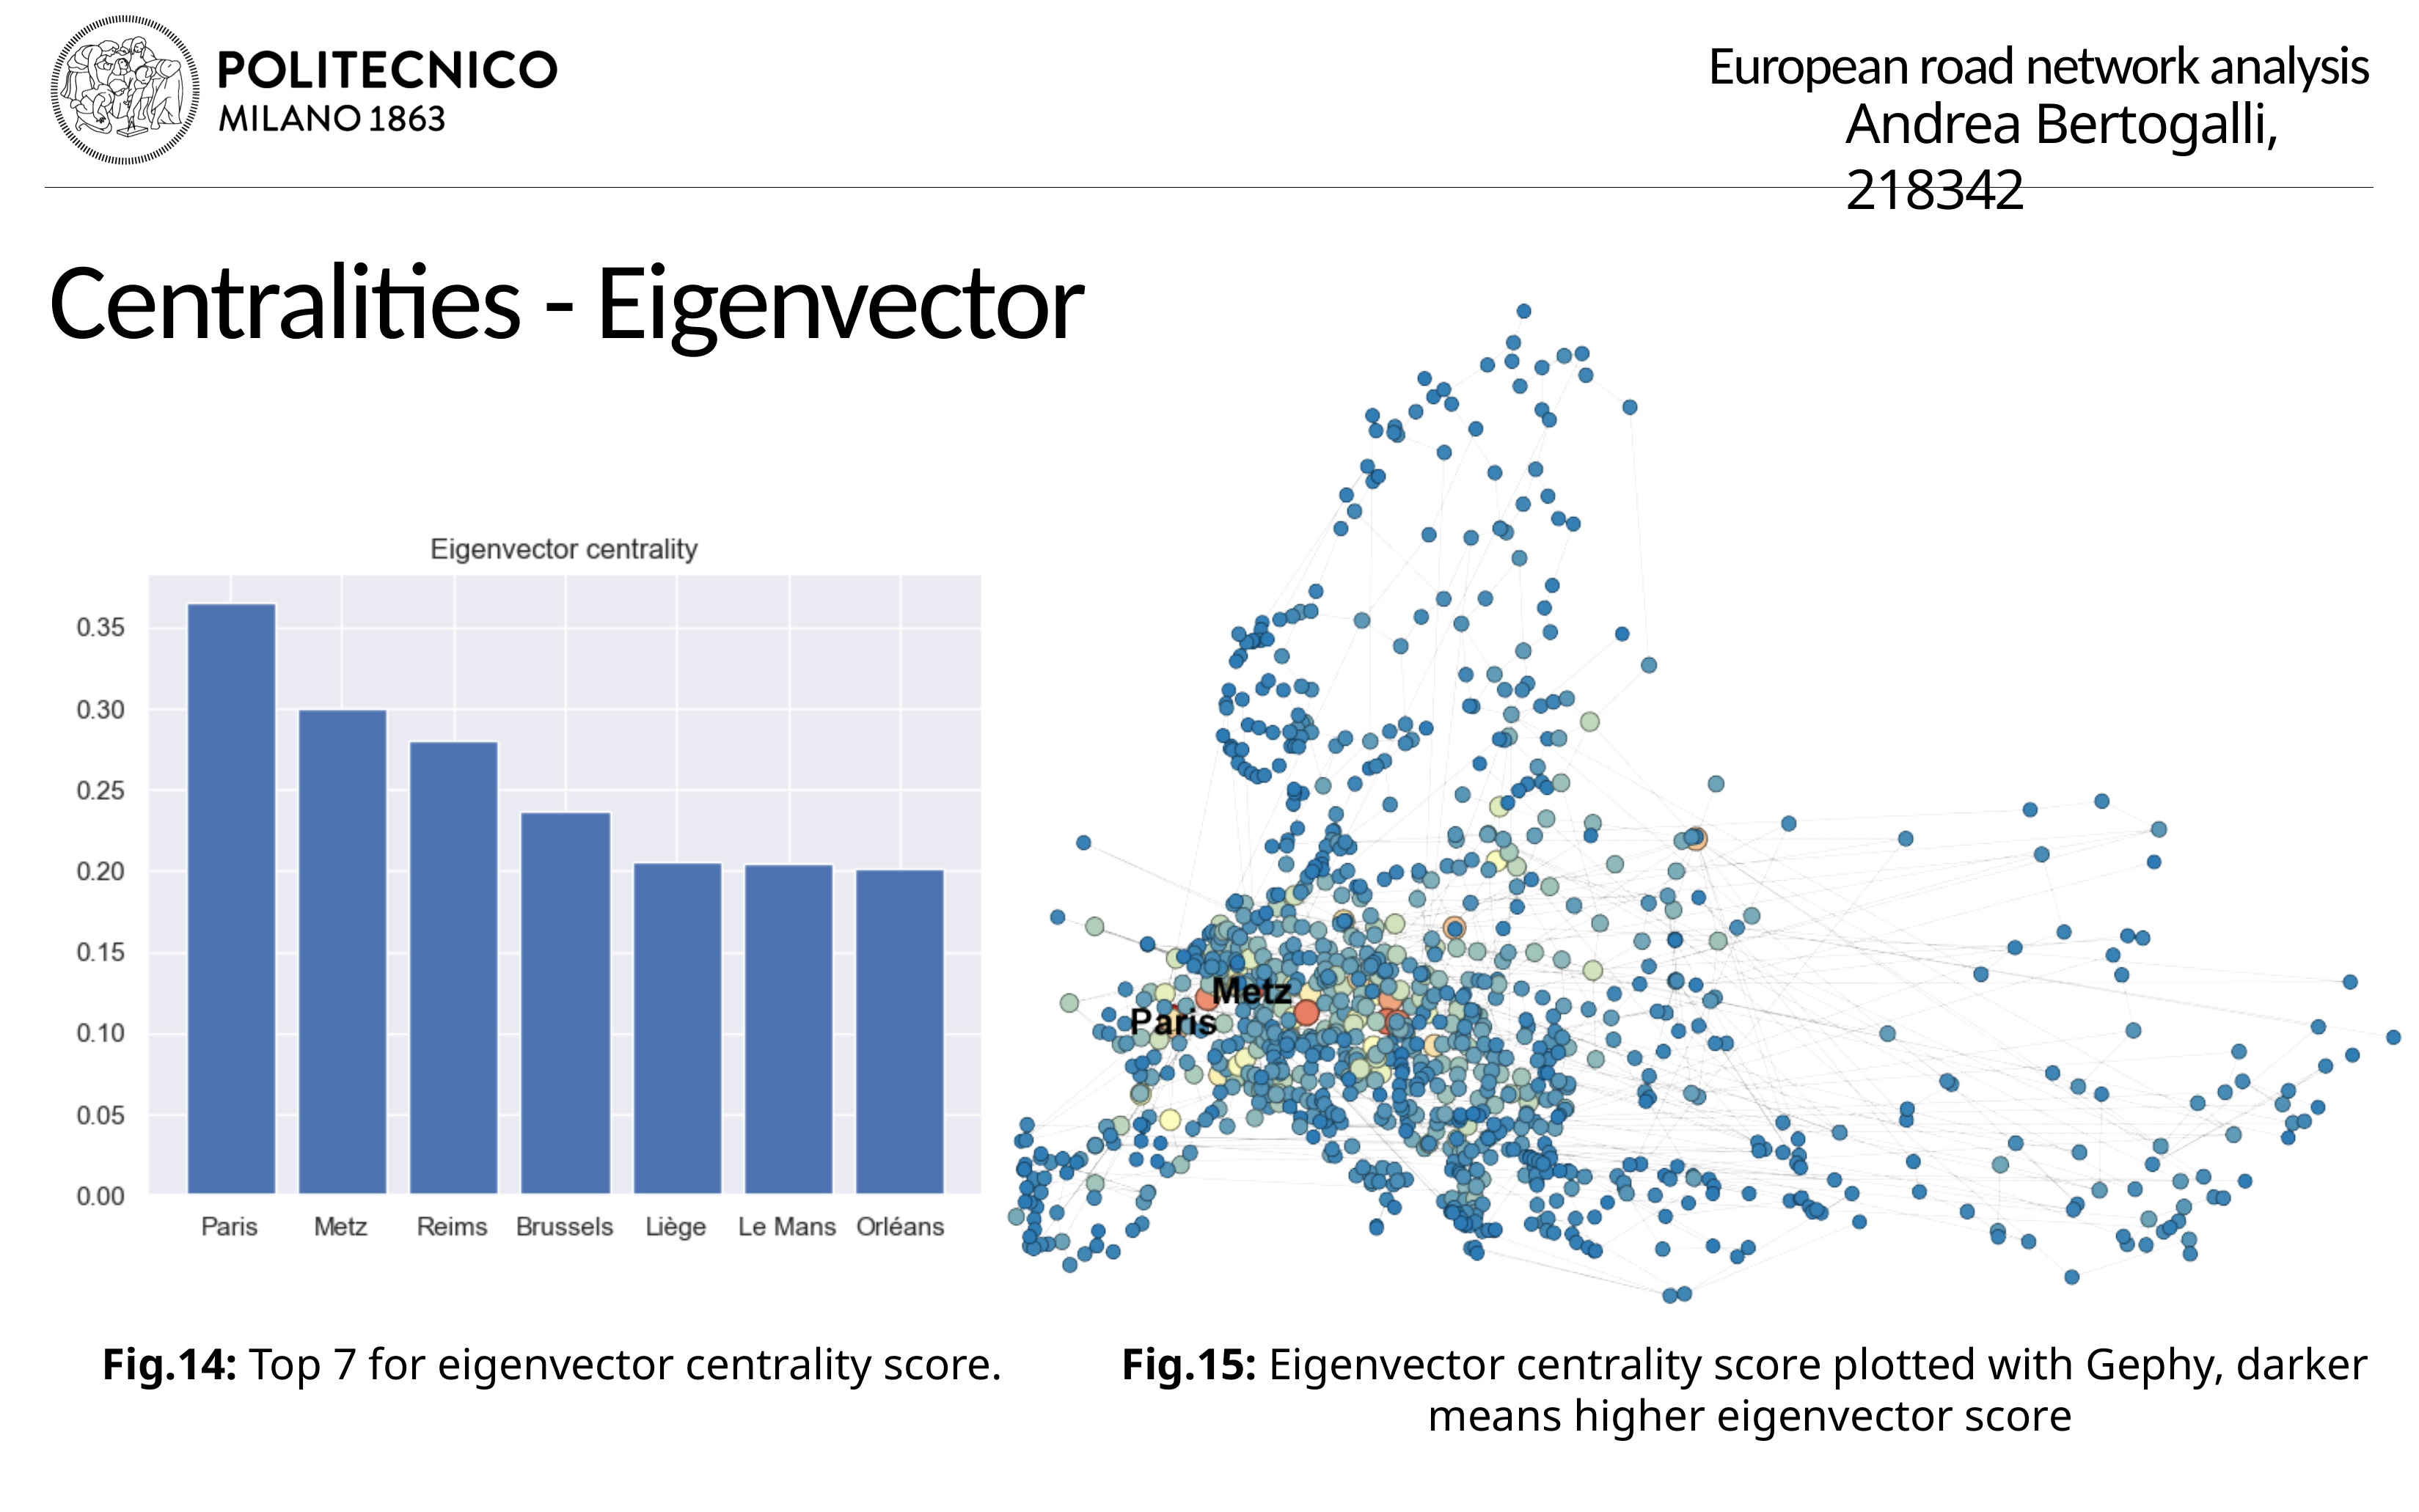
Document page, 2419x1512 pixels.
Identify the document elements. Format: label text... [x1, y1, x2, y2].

text_box Centralities - Eigenvector [0, 227, 800, 361]
picture [45, 12, 645, 166]
text_box Fig.14: Top 7 for eigenvector centrality score. [0, 1331, 800, 1437]
picture [45, 10, 2419, 1512]
